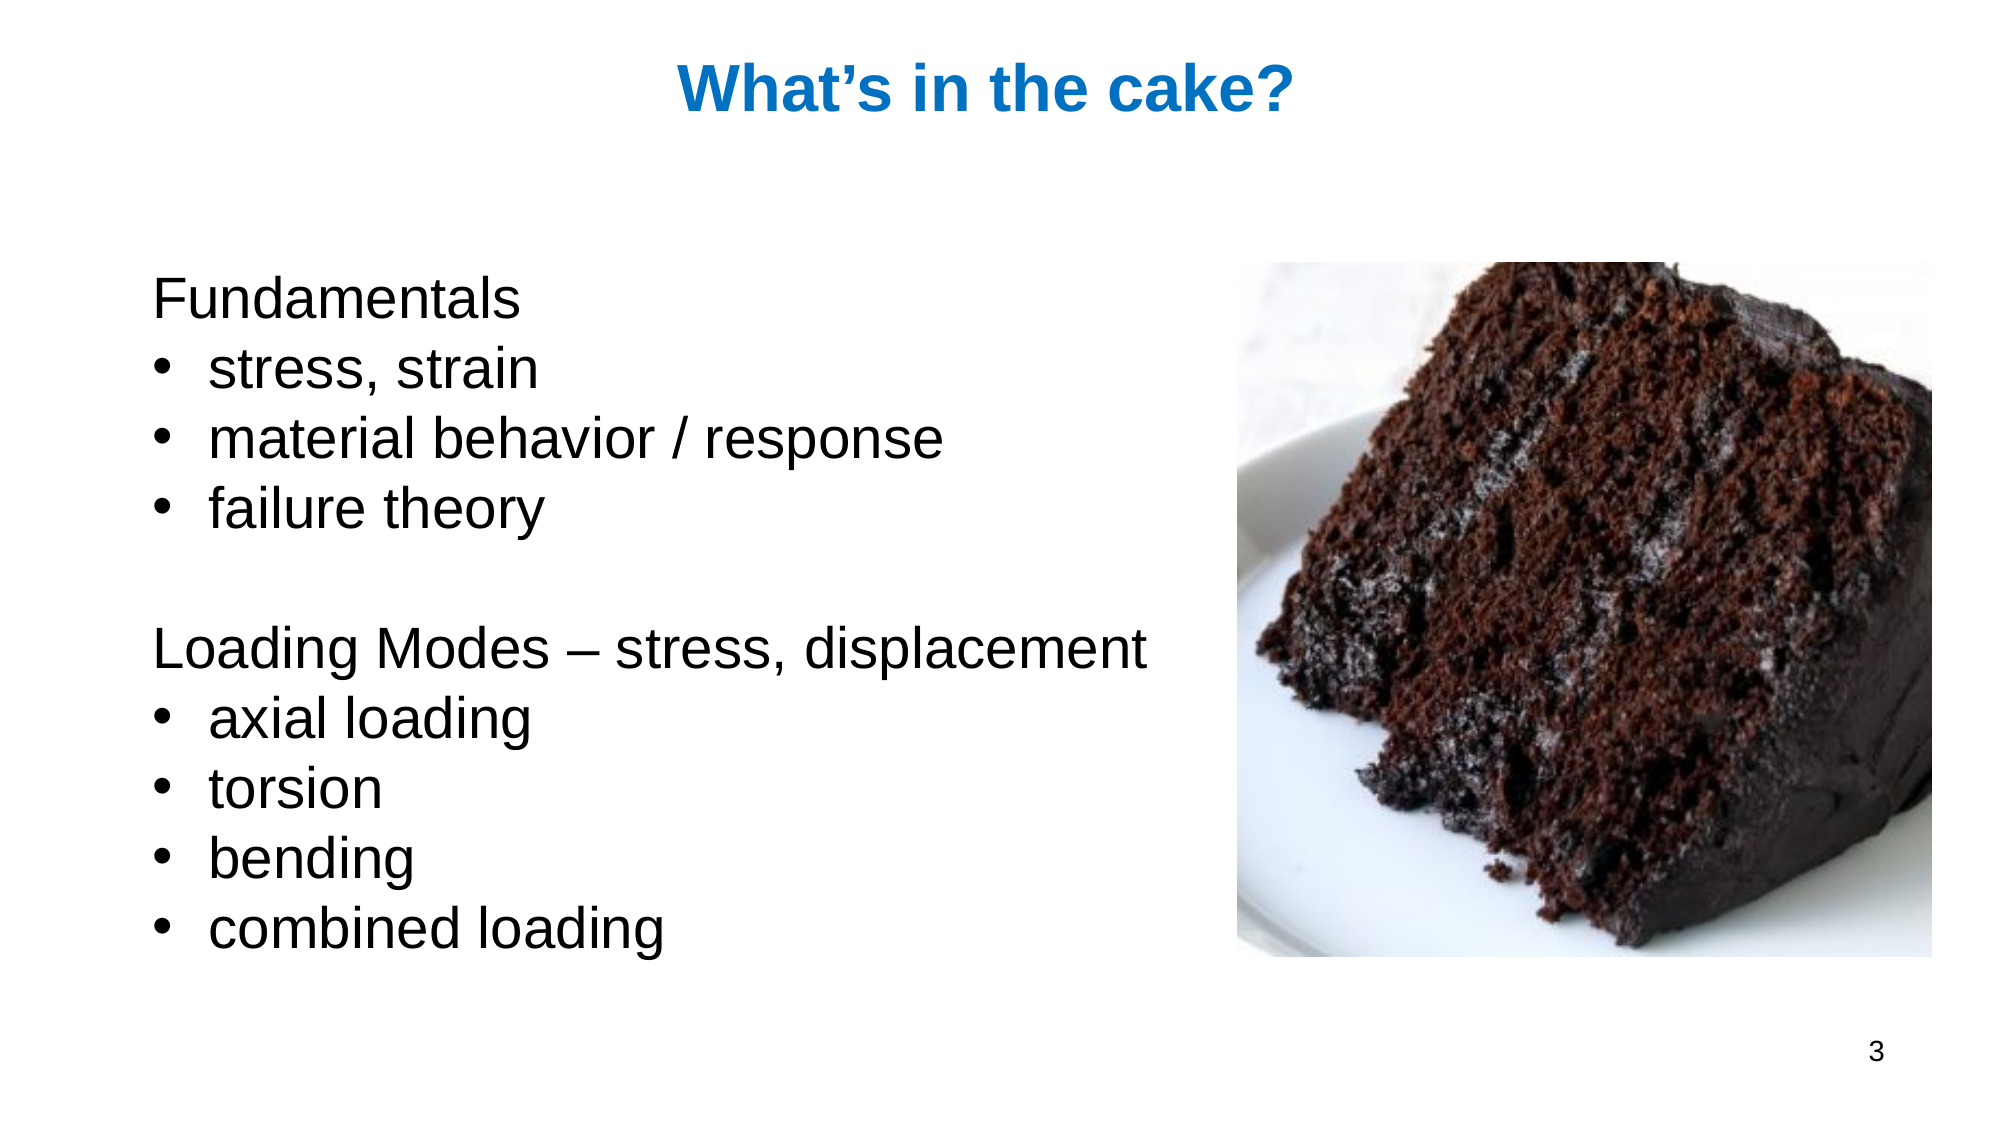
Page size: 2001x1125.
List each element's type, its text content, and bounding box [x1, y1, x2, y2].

text_box What’s in the cake? [375, 37, 1600, 138]
text_box Fundamentals stress, strain material behavior / response failure theory Loading Modes – stress, displacement axial loading torsion bending combined loading [137, 252, 1175, 968]
picture [1237, 262, 1933, 958]
slide_number 3 [1433, 1024, 1901, 1103]
